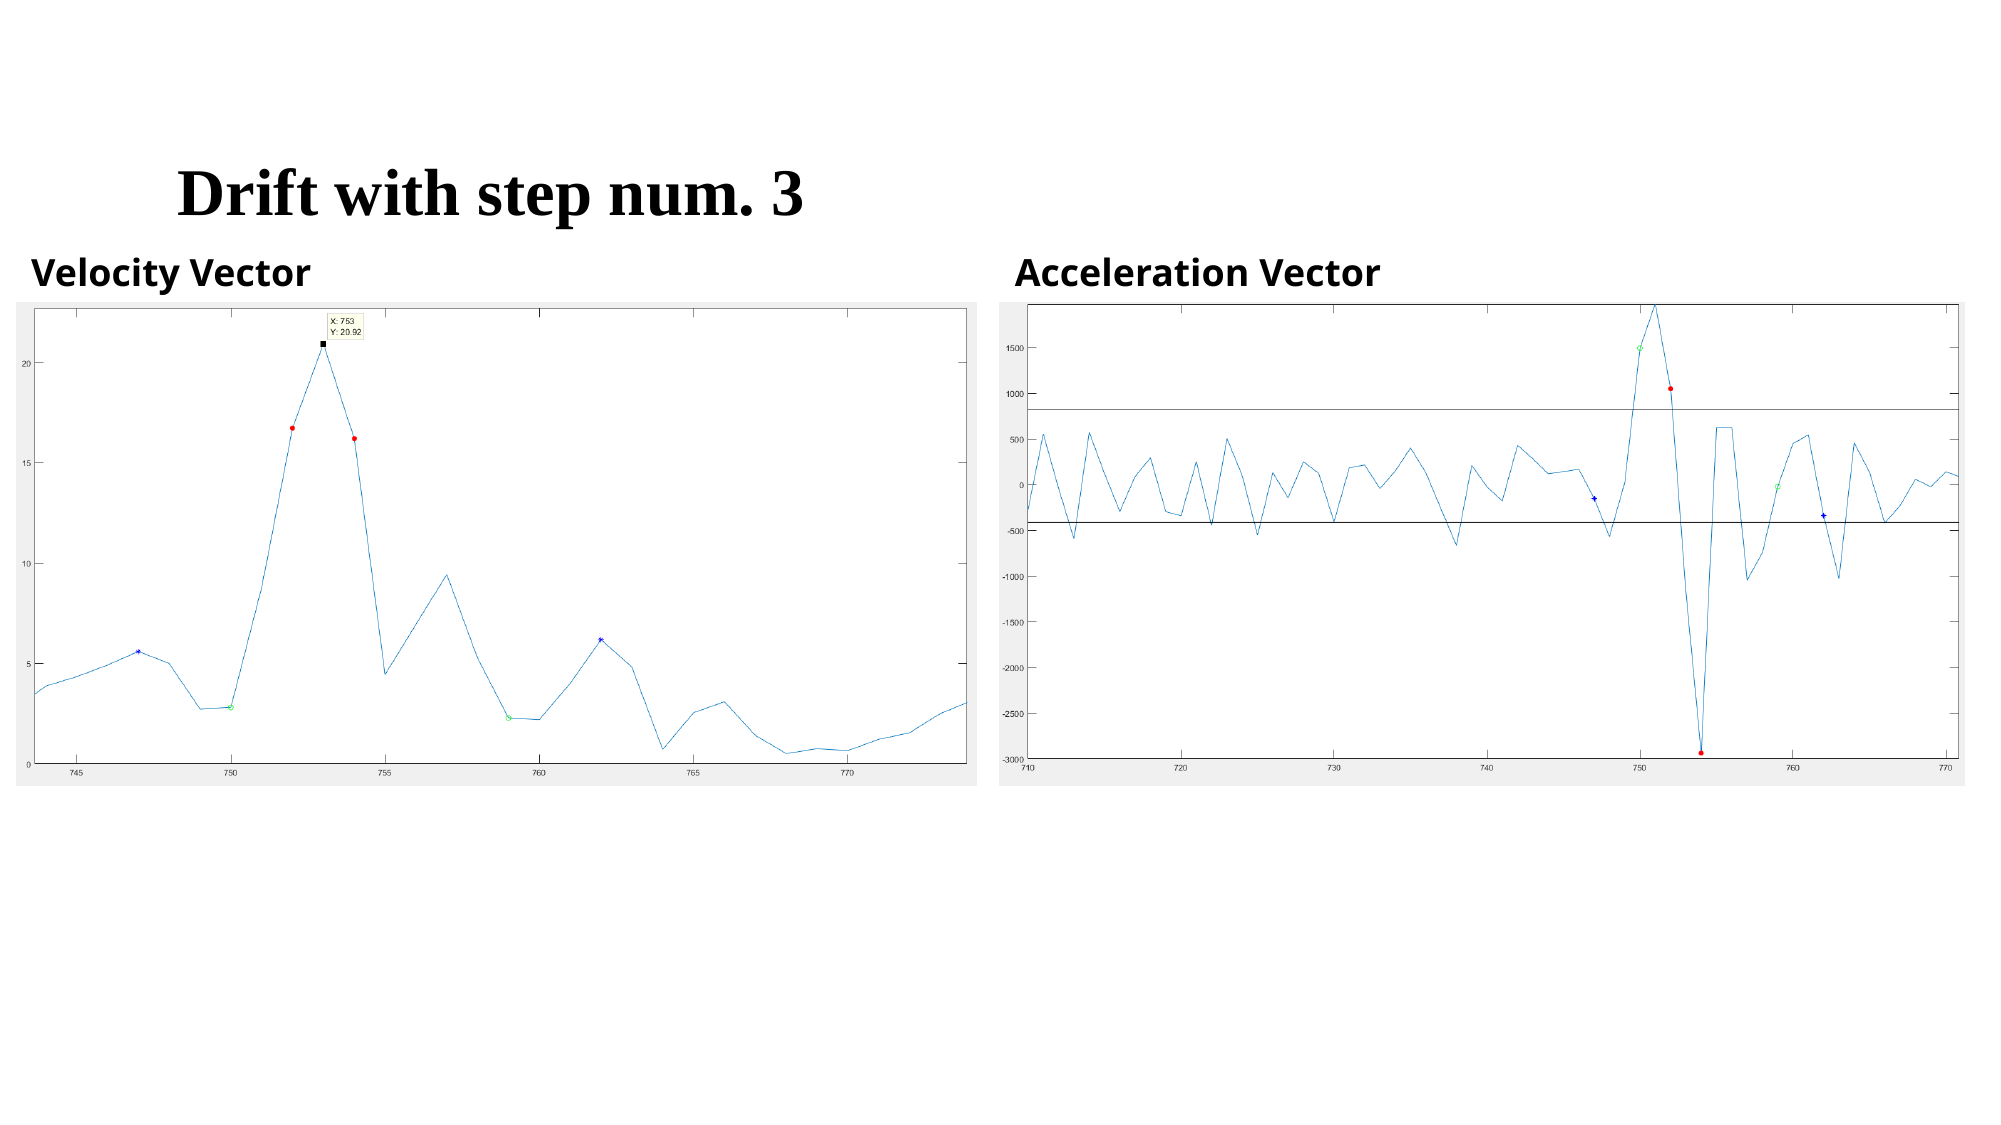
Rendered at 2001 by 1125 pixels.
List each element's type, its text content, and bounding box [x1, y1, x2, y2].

picture [16, 302, 977, 786]
text_box Velocity Vector [16, 241, 531, 302]
text_box Drift with step num. 3 [162, 84, 1888, 303]
picture [999, 302, 1965, 786]
text_box Acceleration Vector [999, 241, 1514, 302]
